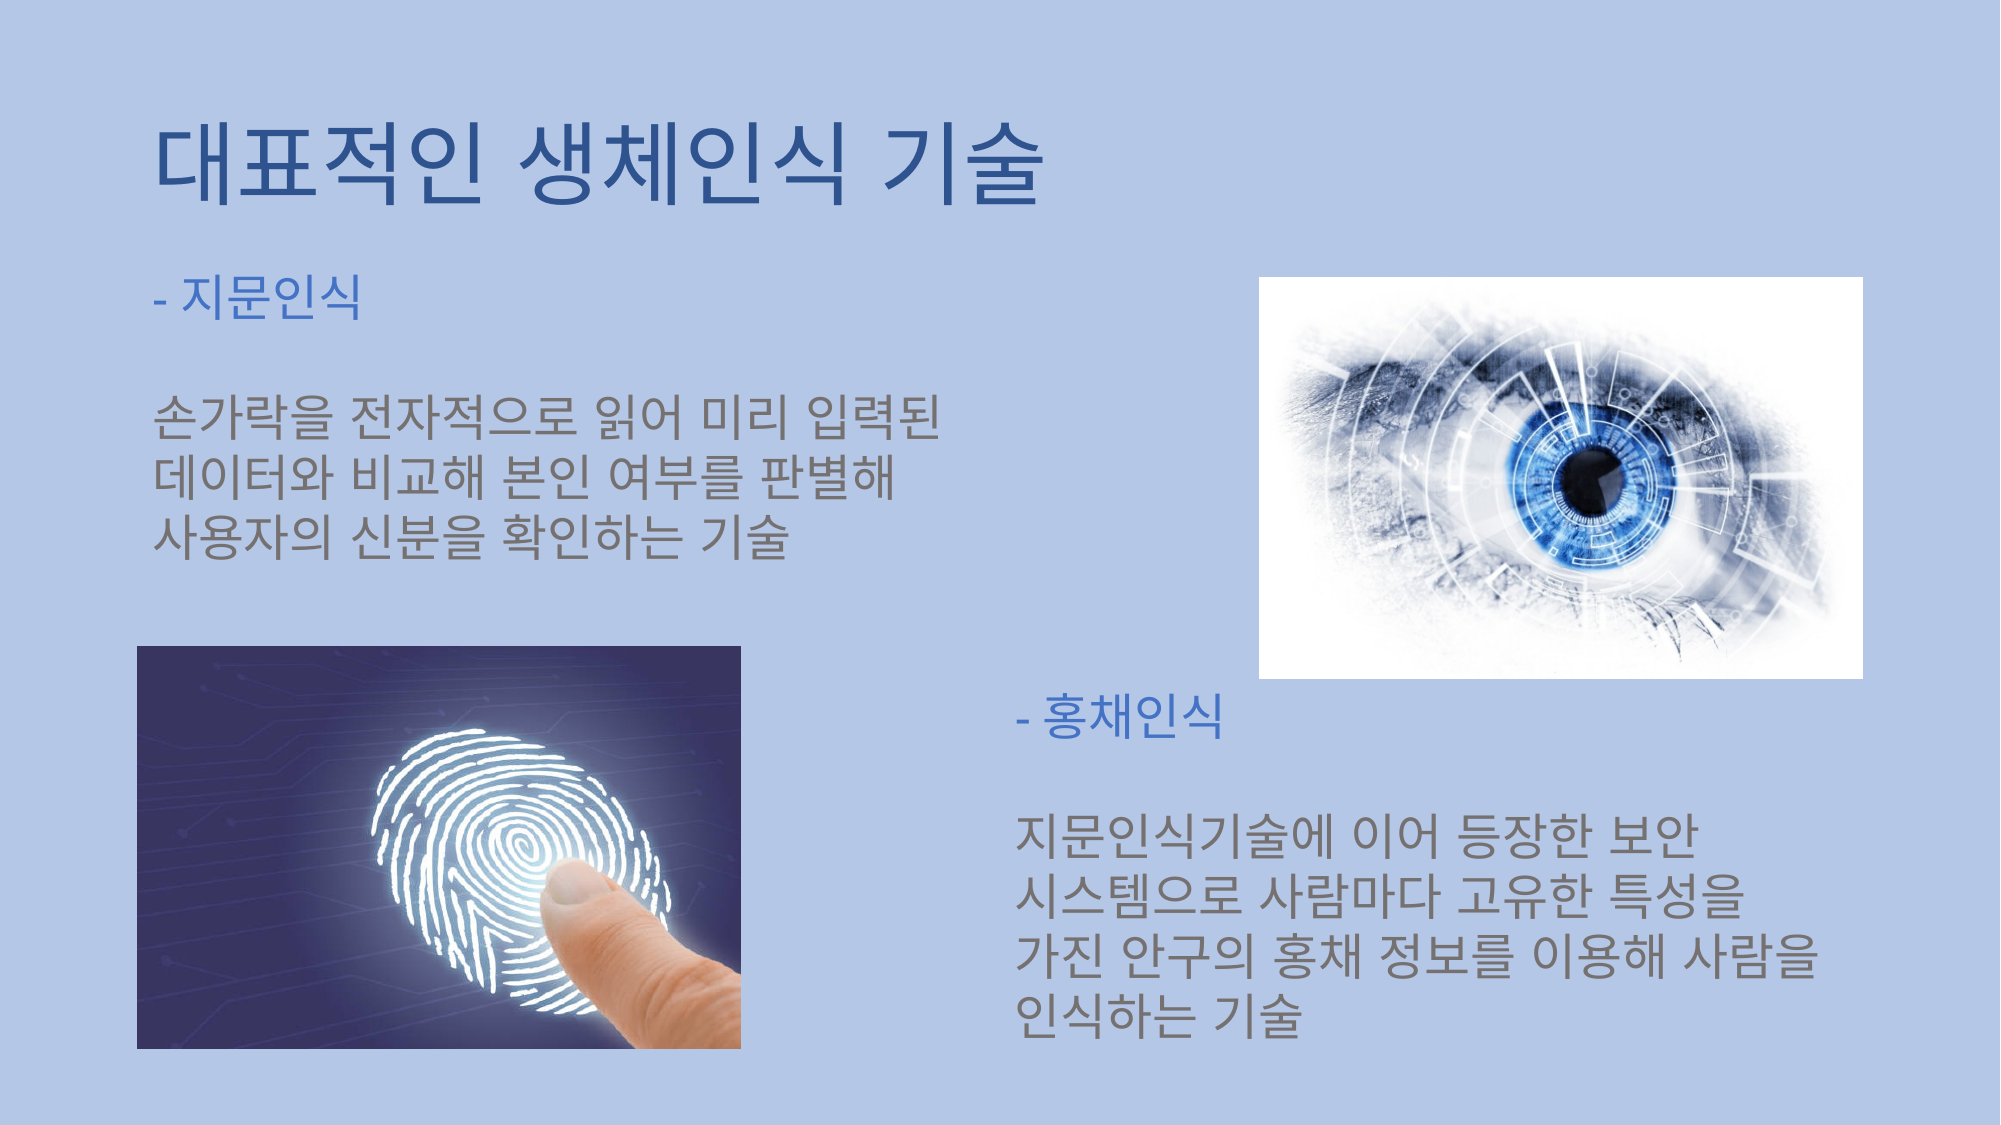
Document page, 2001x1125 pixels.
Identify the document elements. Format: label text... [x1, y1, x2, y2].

title 대표적인 생체인식 기술 [137, 59, 1863, 278]
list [137, 646, 741, 1049]
text_box -지문인식 손가락을 전자적으로 읽어 미리 입력된 데이터와 비교해 본인 여부를 판별해 사용자의 신분을 확인하는 기술 [137, 258, 1024, 574]
text_box -홍채인식 지문인식기술에 이어 등장한 보안 시스템으로 사람마다 고유한 특성을 가진 안구의 홍채 정보를 이용해 사람을 인식하는 기술 [999, 678, 1863, 1054]
picture [1259, 277, 1863, 679]
